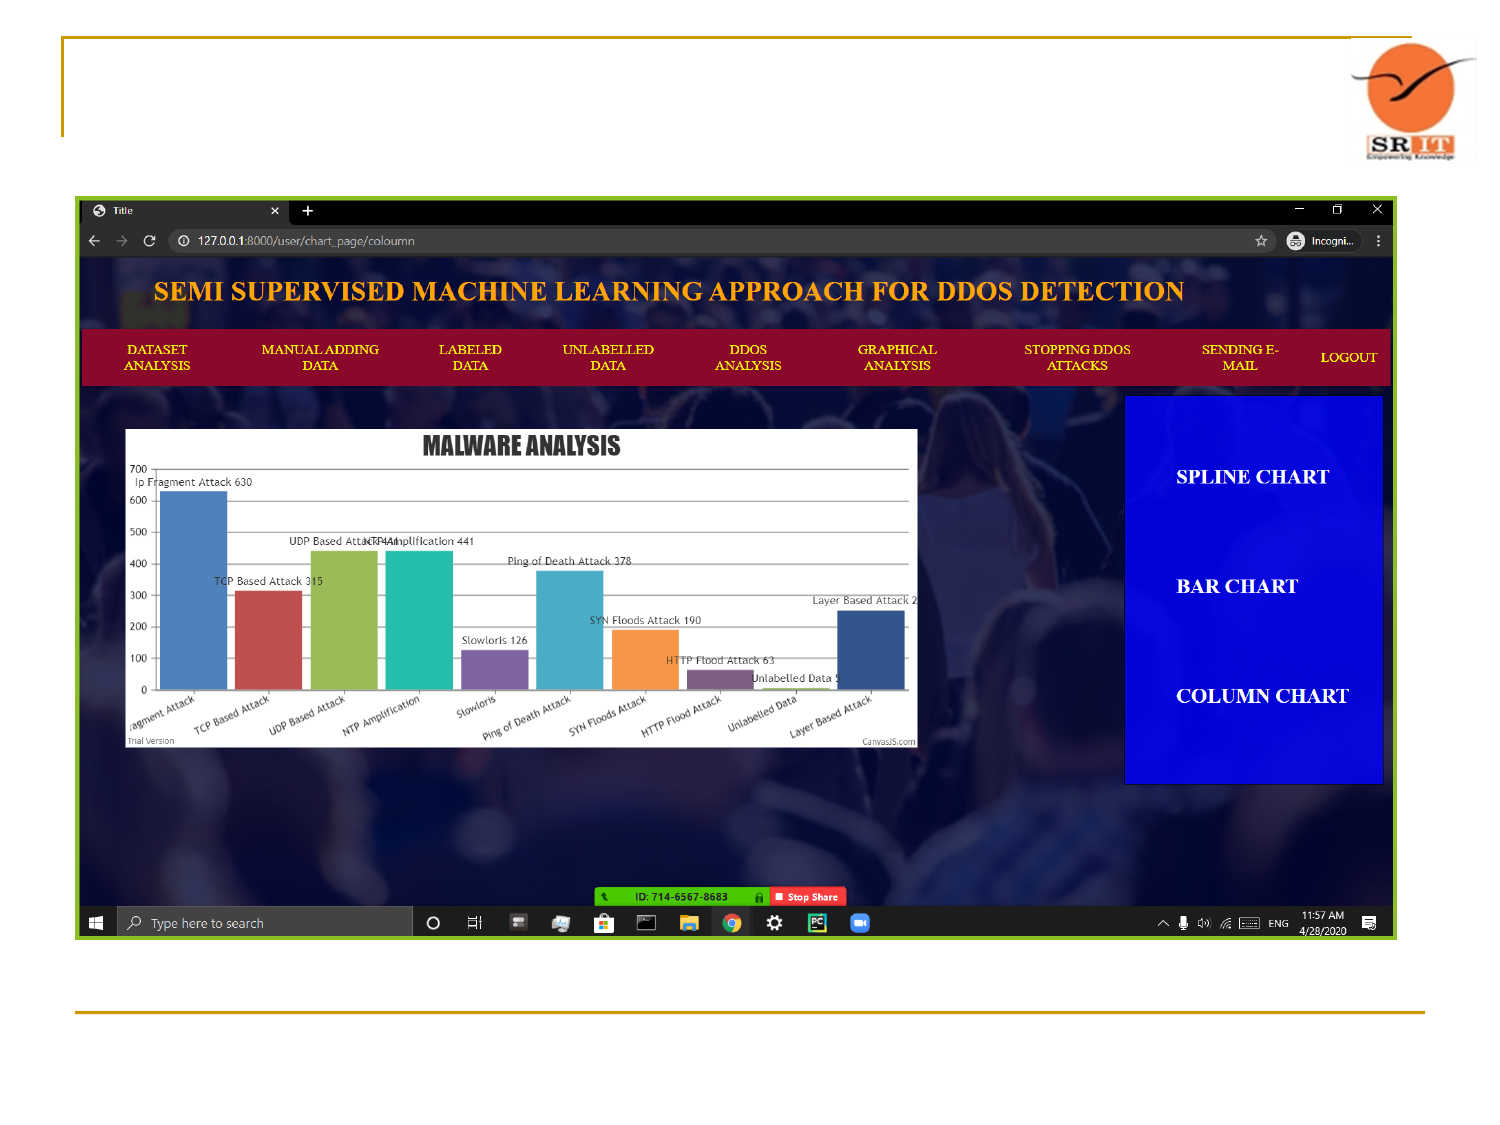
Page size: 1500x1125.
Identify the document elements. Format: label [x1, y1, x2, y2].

picture [1350, 37, 1478, 165]
list [74, 196, 1397, 940]
